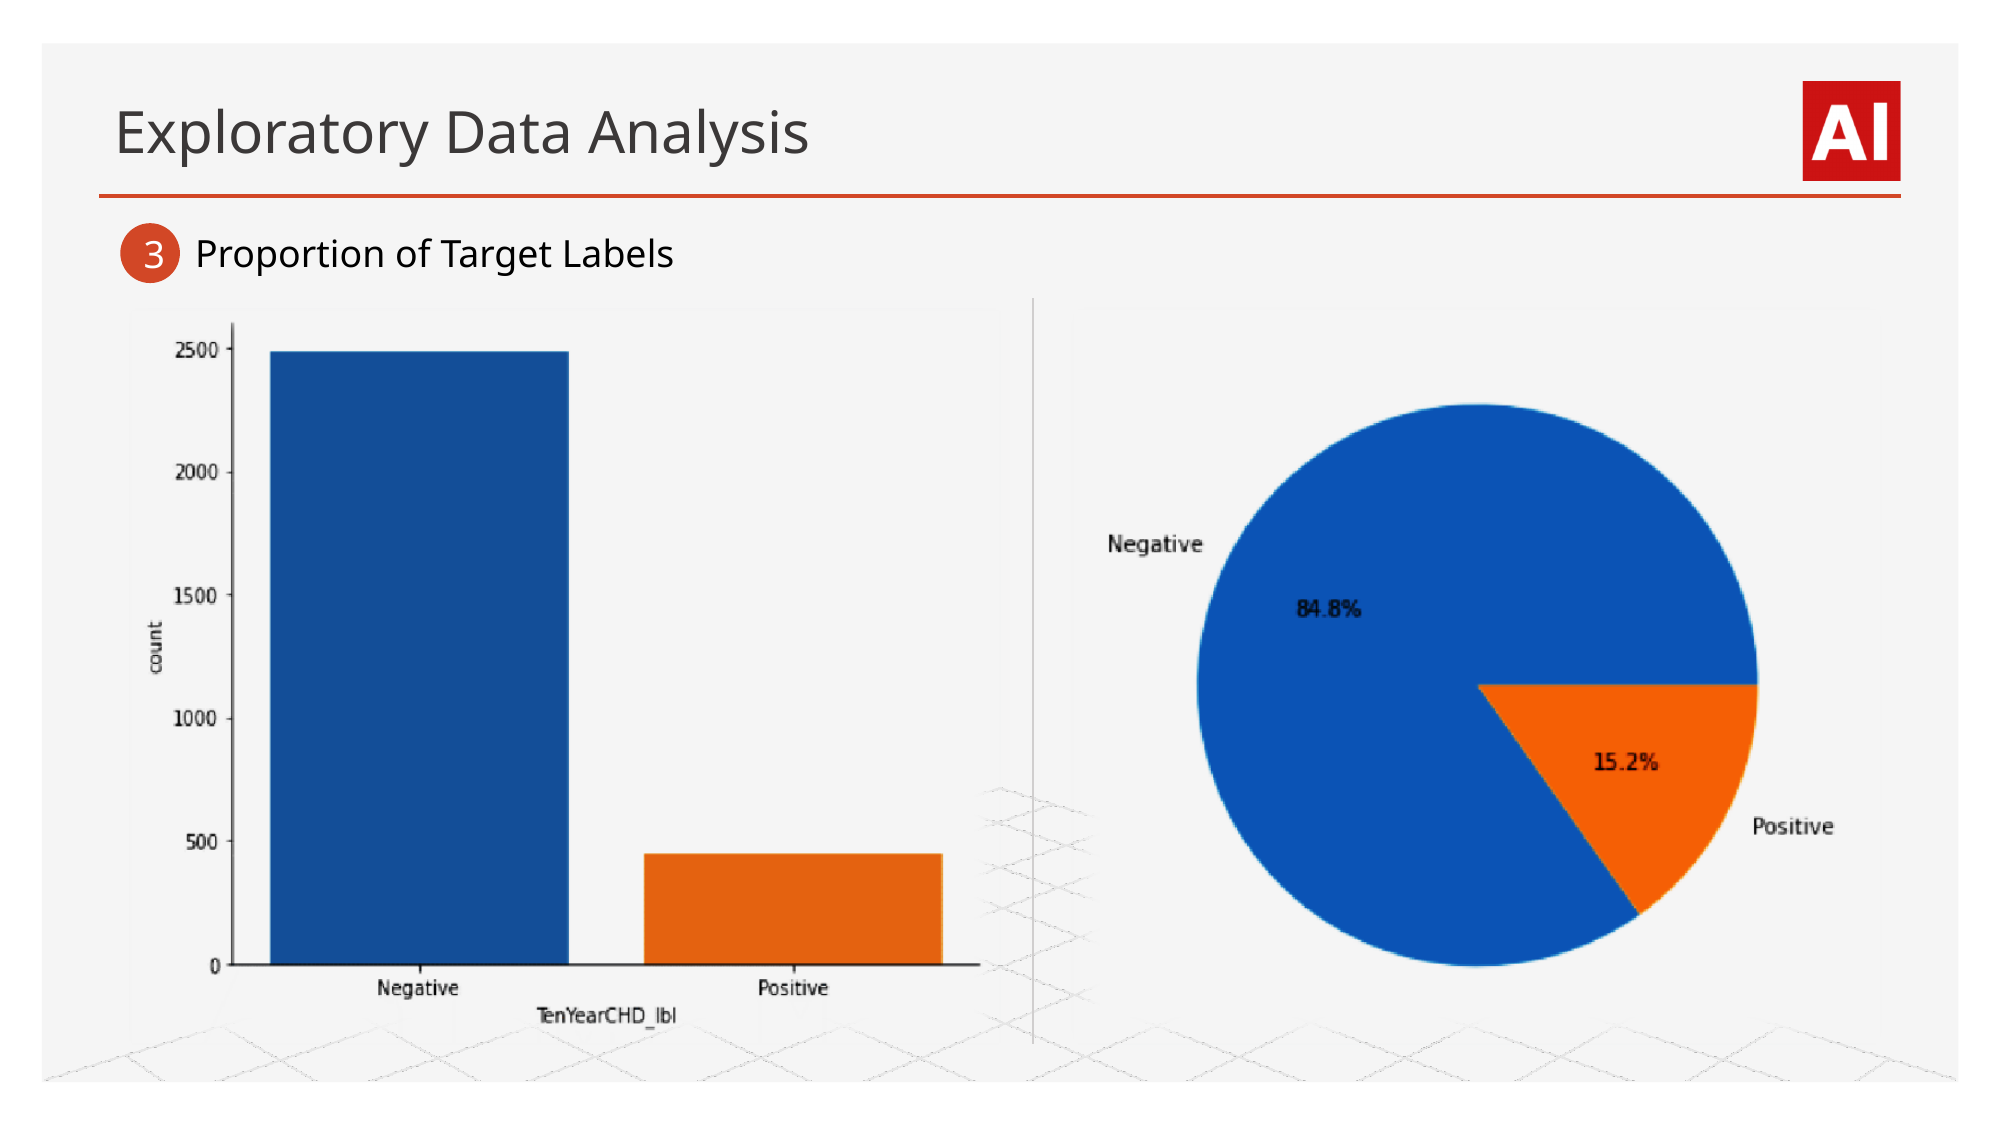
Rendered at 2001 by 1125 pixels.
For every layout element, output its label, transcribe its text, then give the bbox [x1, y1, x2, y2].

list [129, 308, 1000, 1045]
text_box Proportion of Target Labels [180, 223, 1856, 283]
picture [1802, 81, 1901, 181]
text_box 3 [119, 222, 180, 285]
picture [44, 307, 1956, 1081]
title Exploratory Data Analysis [99, 73, 1775, 197]
